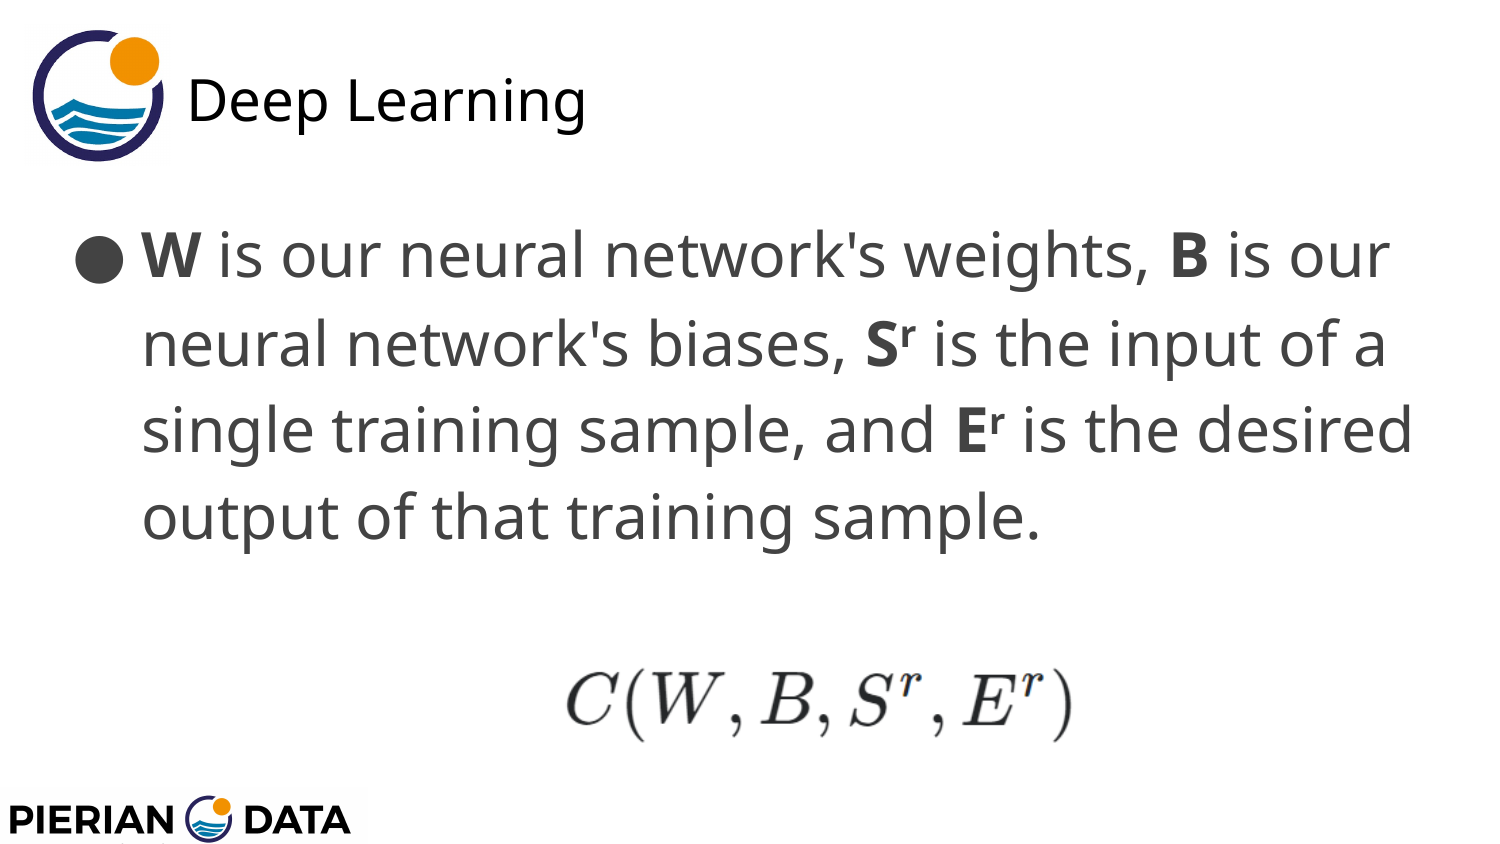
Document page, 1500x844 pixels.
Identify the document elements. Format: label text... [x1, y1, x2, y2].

picture [24, 24, 172, 167]
picture [547, 625, 1087, 766]
picture [0, 787, 368, 844]
list W is our neural network's weights, B is our neural network's biases, Sr is the input of a single training sample, and Er is the desired output of that training sample. [51, 189, 1449, 655]
title Deep Learning [176, 48, 1449, 143]
